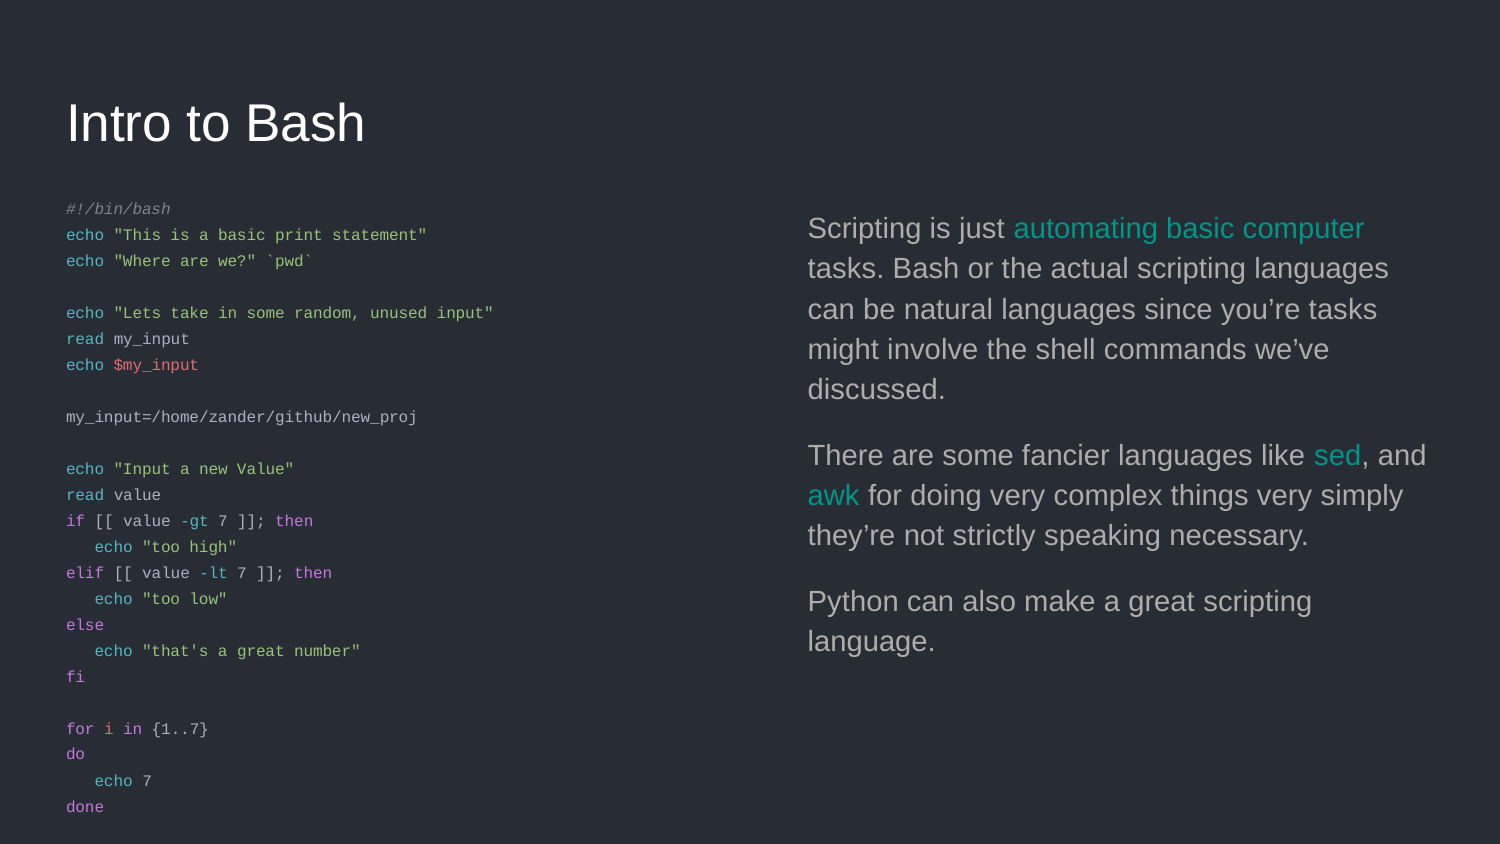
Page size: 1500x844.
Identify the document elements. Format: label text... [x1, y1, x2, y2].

list Scripting is just automating basic computer tasks. Bash or the actual scripting languages can be natural languages since you’re tasks might involve the shell commands we’ve discussed. There are some fancier languages like sed, and awk for doing very complex things very simply they’re not strictly speaking necessary. Python can also make a great scripting language. [792, 189, 1449, 750]
title Intro to Bash [51, 72, 1449, 167]
list #!/bin/bash echo "This is a basic print statement" echo "Where are we?" `pwd` echo "Lets take in some random, unused input" read my_input echo $my_input my_input=/home/zander/github/new_proj echo "Input a new Value" read value if [[ value -gt 7 ]]; then echo "too high" elif [[ value -lt 7 ]]; then echo "too low" else echo "that's a great number" fi for i in {1..7} do echo 7 done [51, 176, 887, 832]
